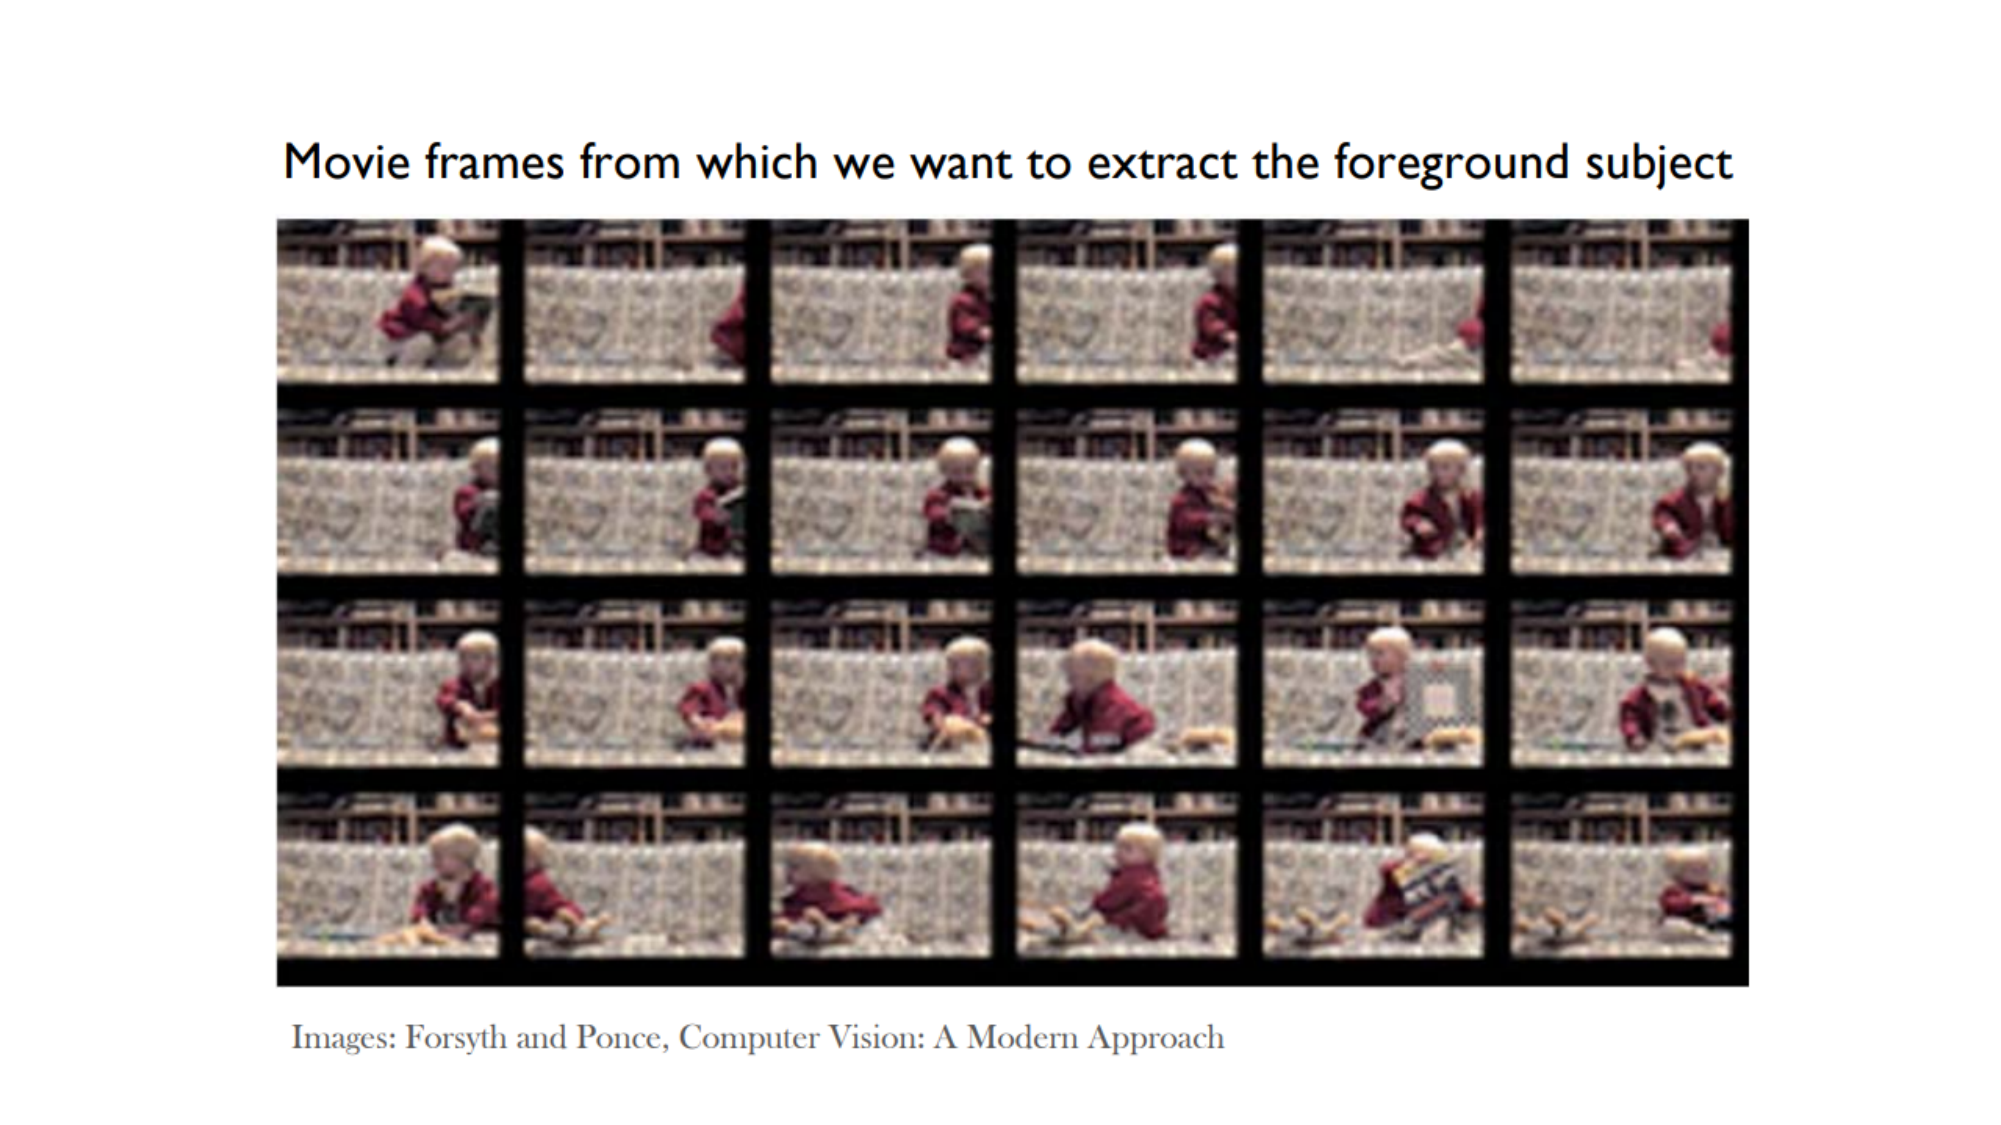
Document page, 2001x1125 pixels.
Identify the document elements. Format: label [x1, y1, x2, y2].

picture [196, 50, 1804, 1075]
